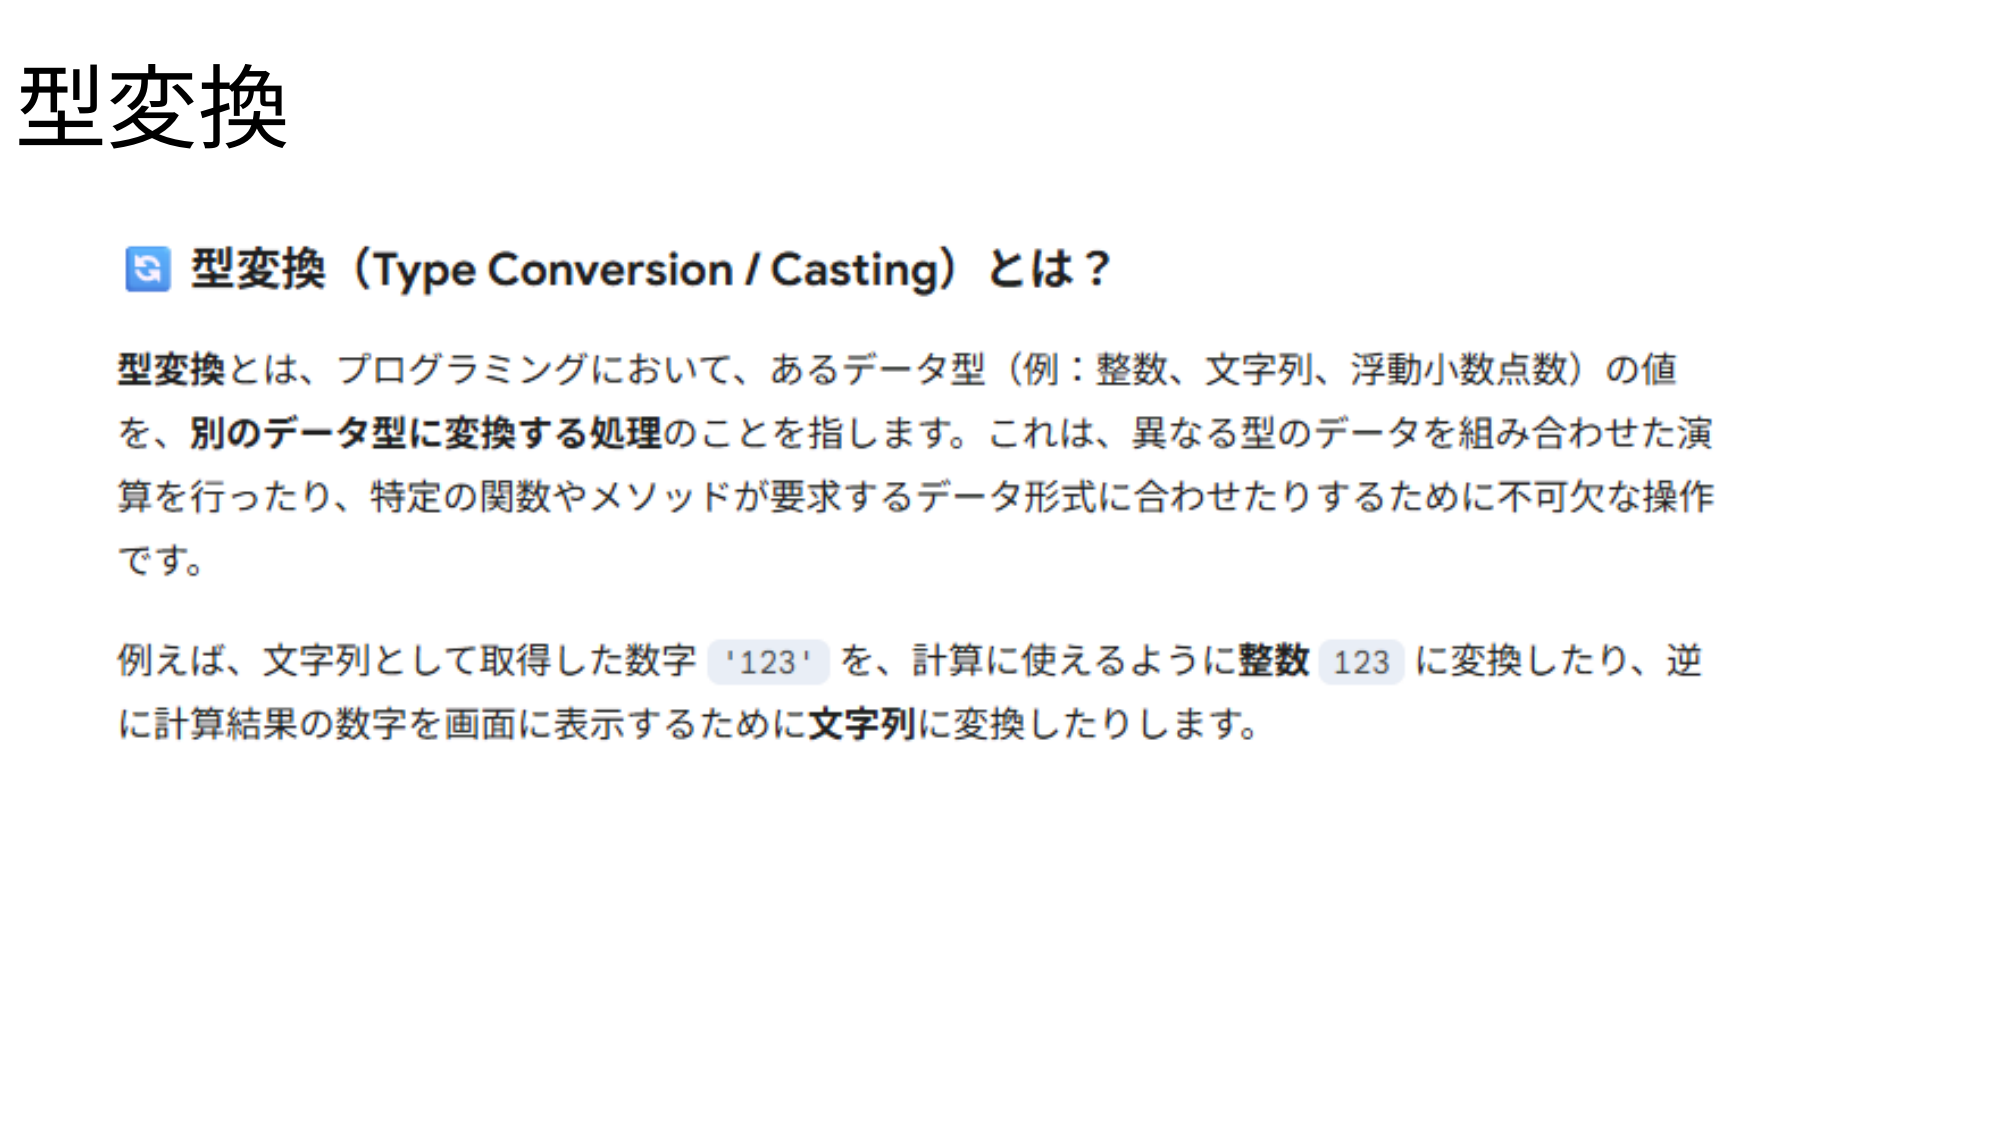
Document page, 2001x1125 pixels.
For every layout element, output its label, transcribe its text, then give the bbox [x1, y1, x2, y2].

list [106, 221, 1744, 766]
title 型変換 [0, 3, 1725, 221]
